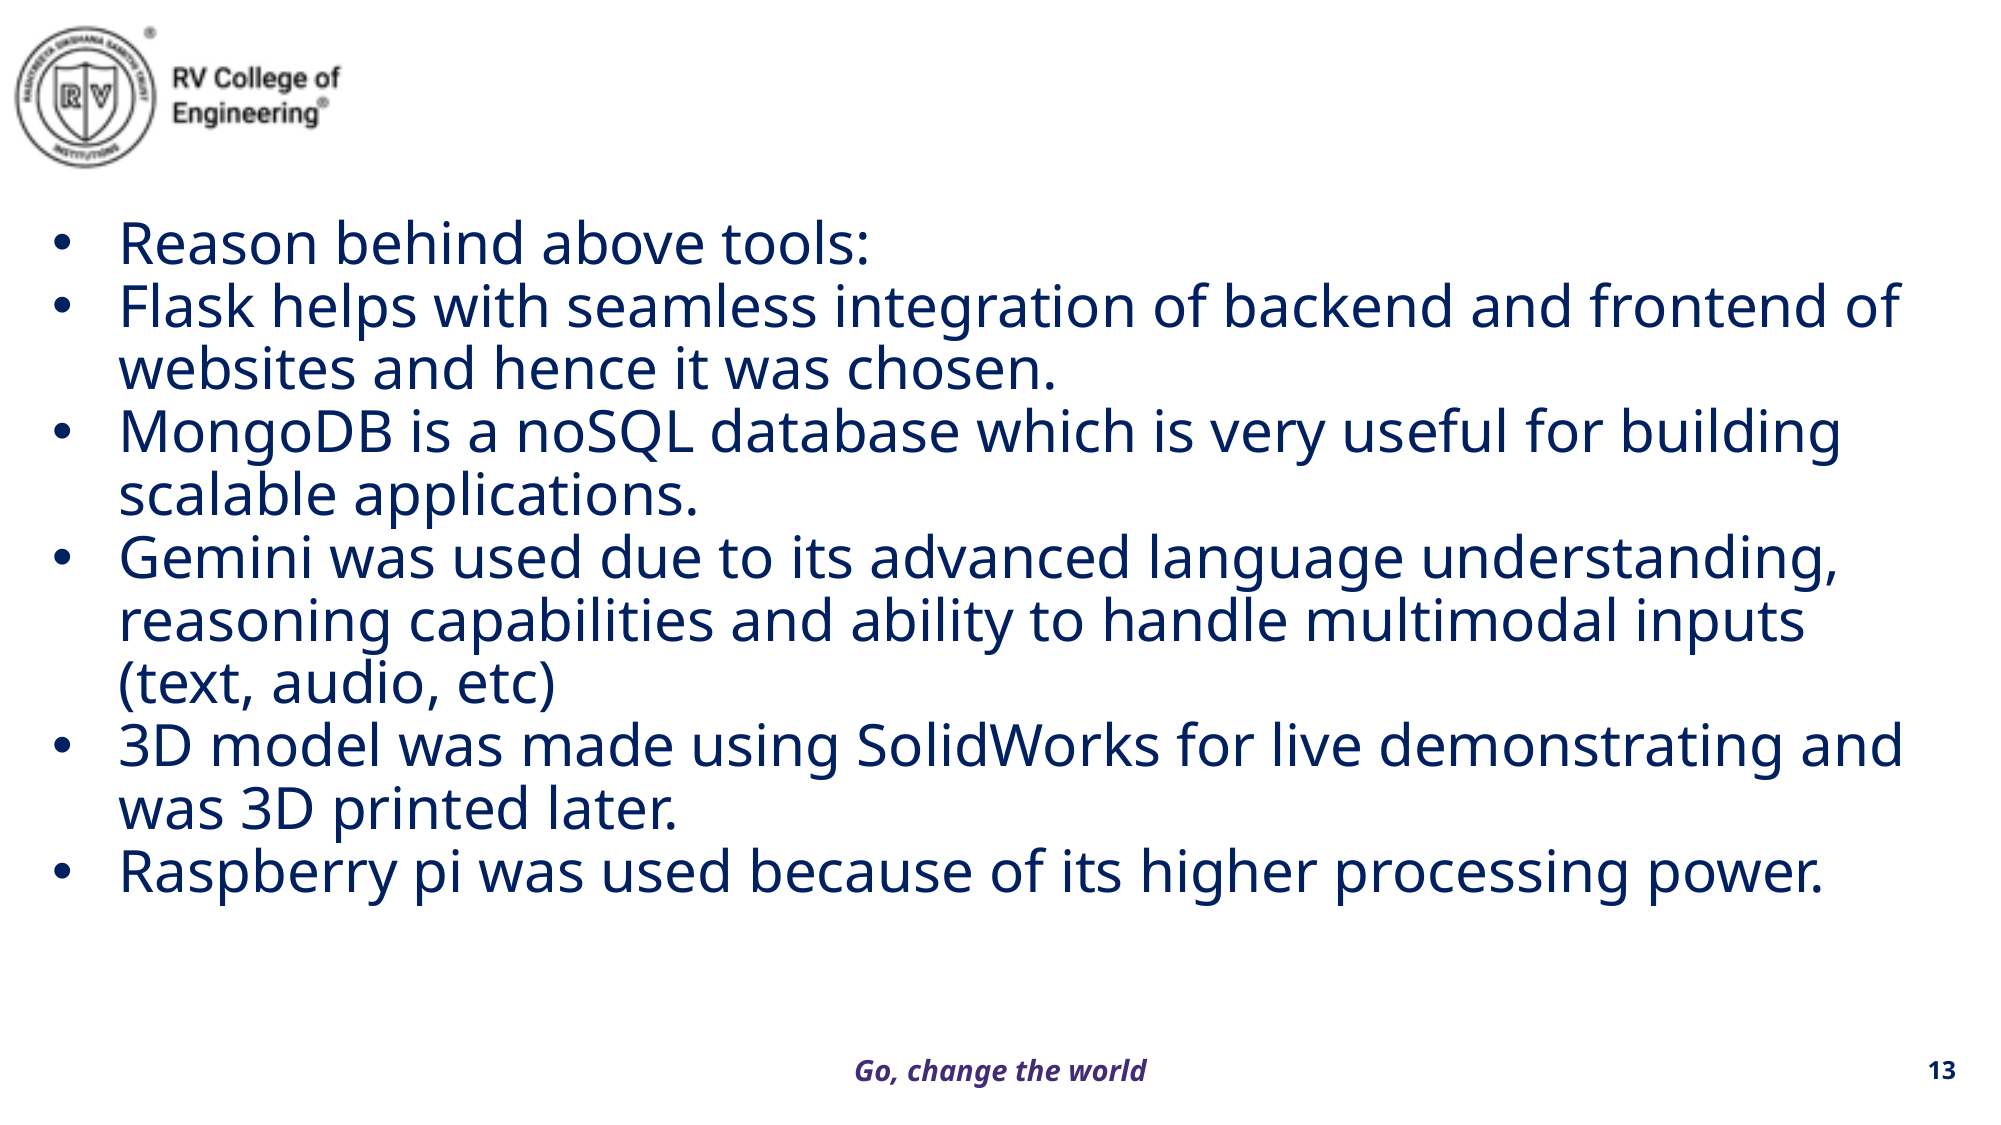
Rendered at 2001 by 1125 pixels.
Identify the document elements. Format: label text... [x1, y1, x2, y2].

picture [0, 12, 363, 177]
slide_number ‹#› [1521, 1041, 1972, 1102]
list Reason behind above tools: Flask helps with seamless integration of backend and frontend of websites and hence it was chosen. MongoDB is a noSQL database which is very useful for building scalable applications. Gemini was used due to its advanced language understanding, reasoning capabilities and ability to handle multimodal inputs (text, audio, etc) 3D model was made using SolidWorks for live demonstrating and was 3D printed later. Raspberry pi was used because of its higher processing power. [28, 206, 1972, 1014]
